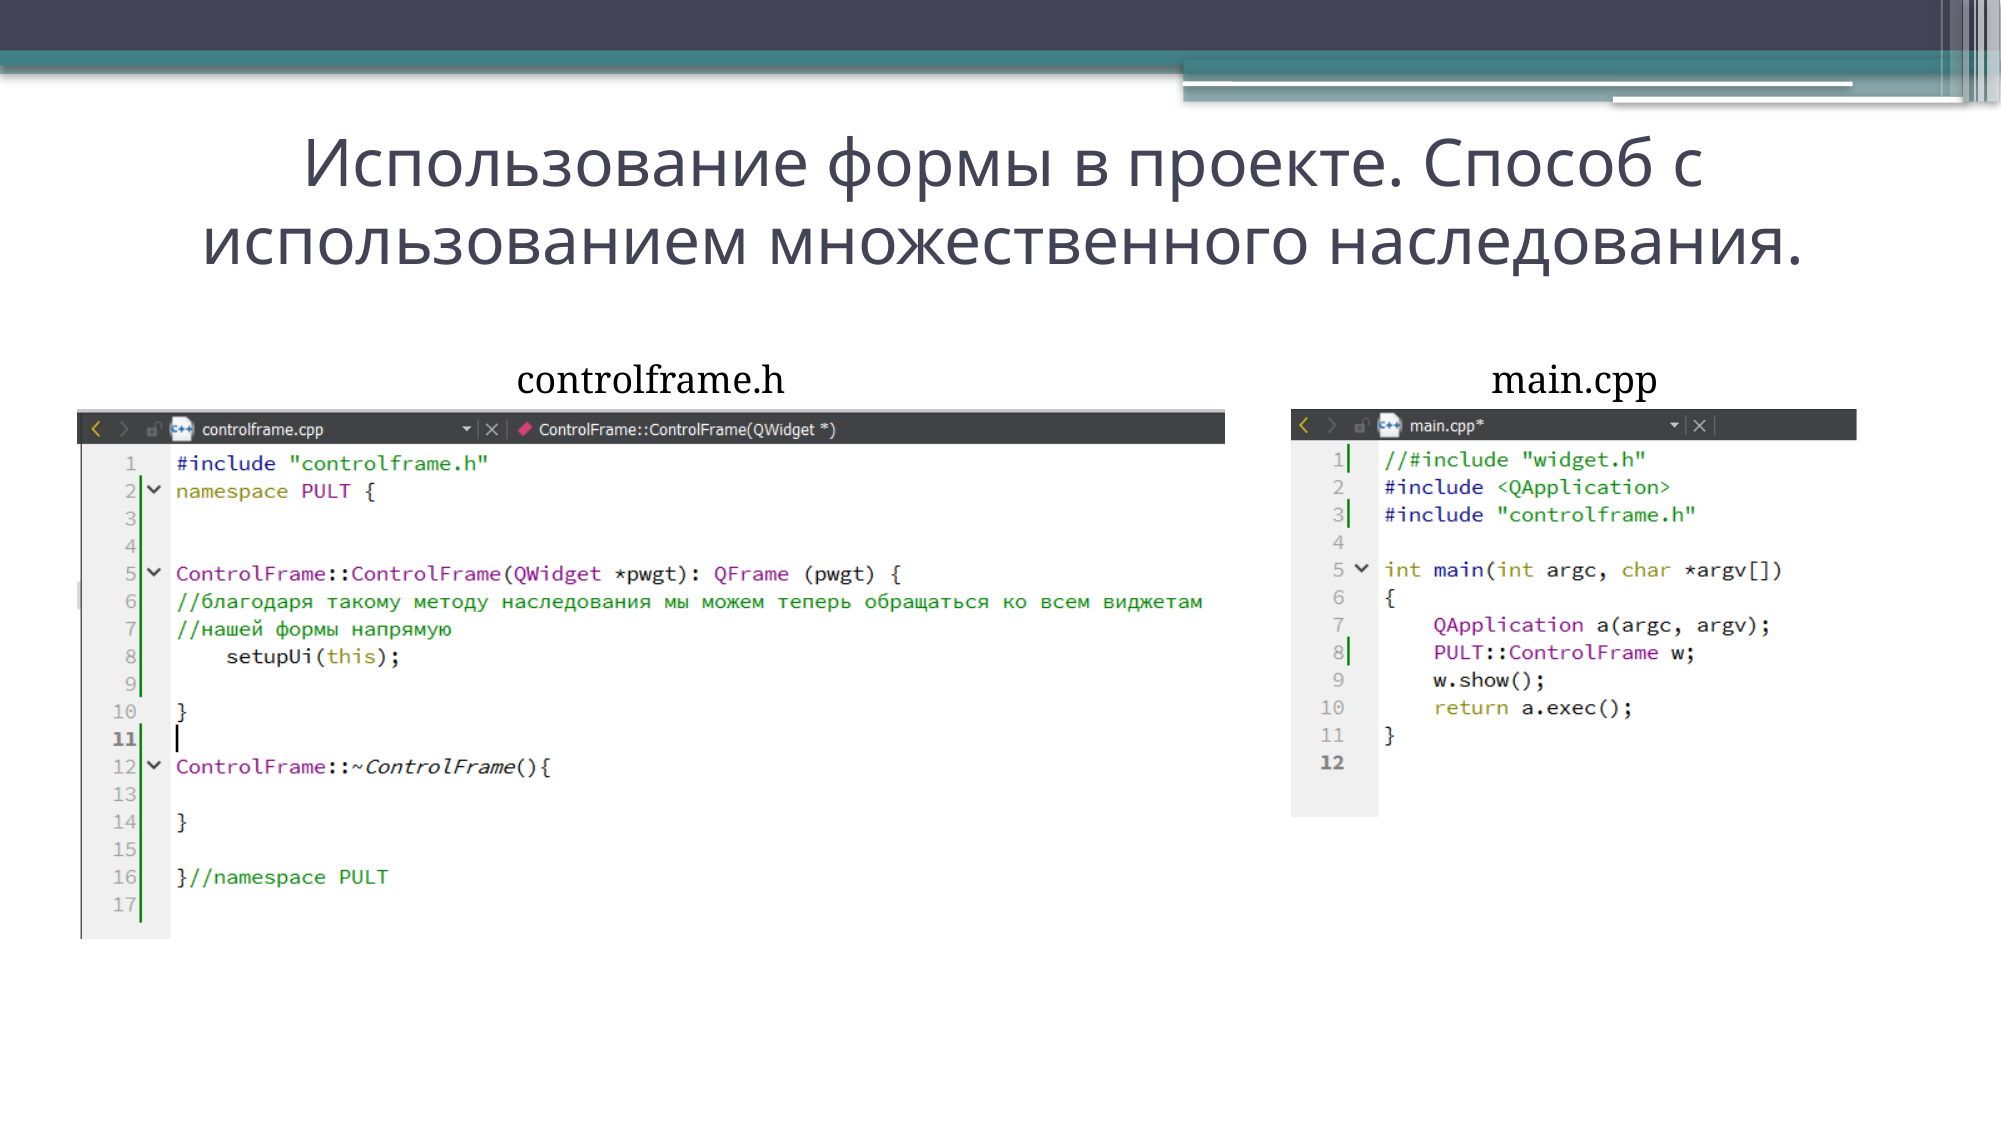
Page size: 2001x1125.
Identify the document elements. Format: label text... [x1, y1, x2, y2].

text_box main.cpp [1291, 348, 1858, 408]
picture [1291, 409, 1859, 818]
picture [77, 409, 1225, 939]
title Использование формы в проекте. Способ с использованием множественного наследования. [102, 111, 1903, 287]
text_box controlframe.h [77, 348, 1225, 408]
